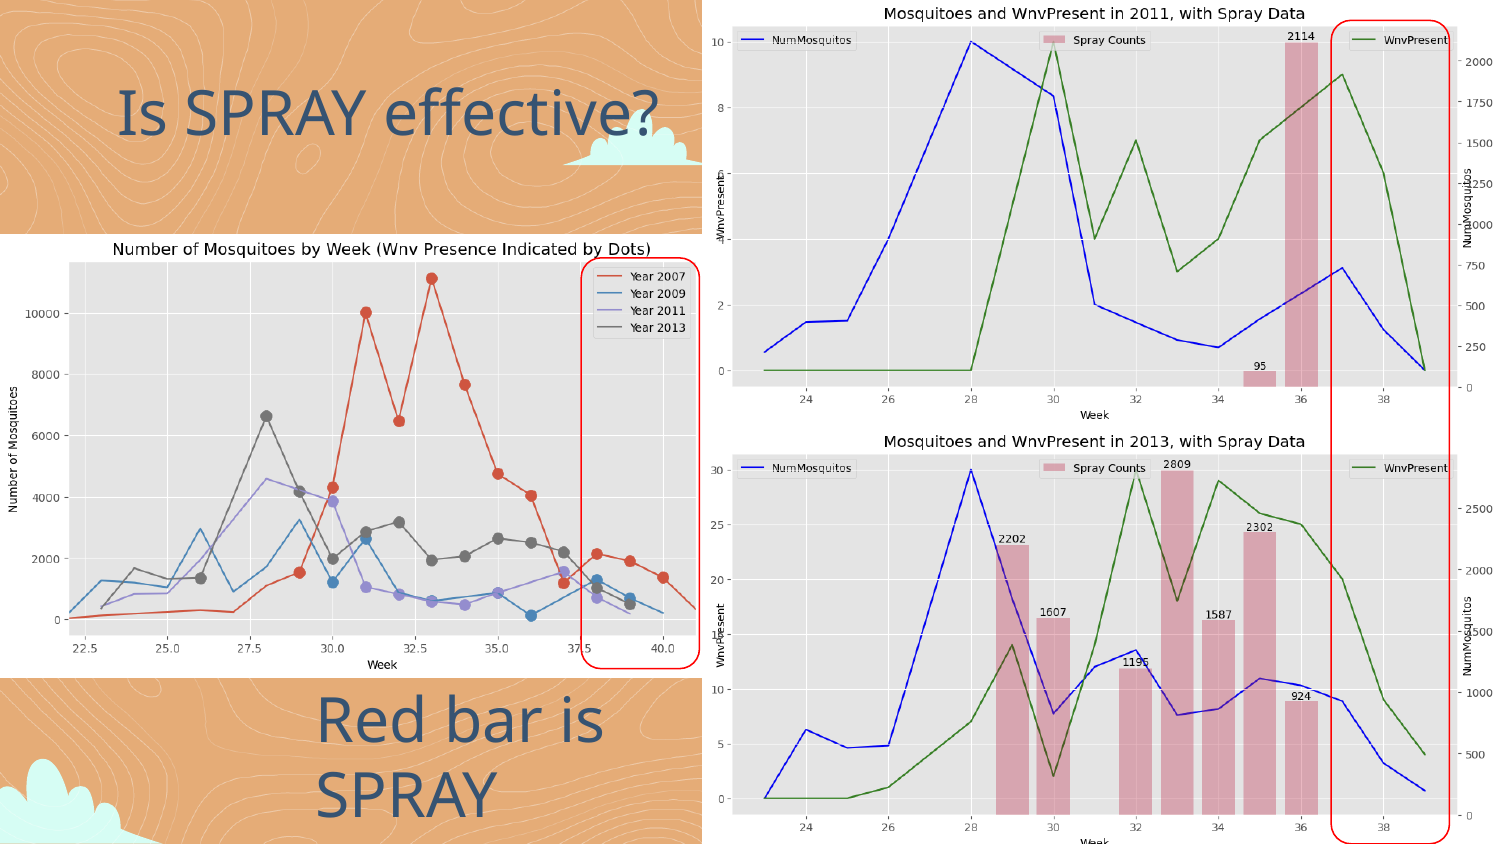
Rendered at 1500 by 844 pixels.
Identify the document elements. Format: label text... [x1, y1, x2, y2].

title Is SPRAY effective? [102, 77, 697, 144]
picture [0, 0, 1500, 844]
title Red bar is SPRAY [300, 722, 691, 789]
